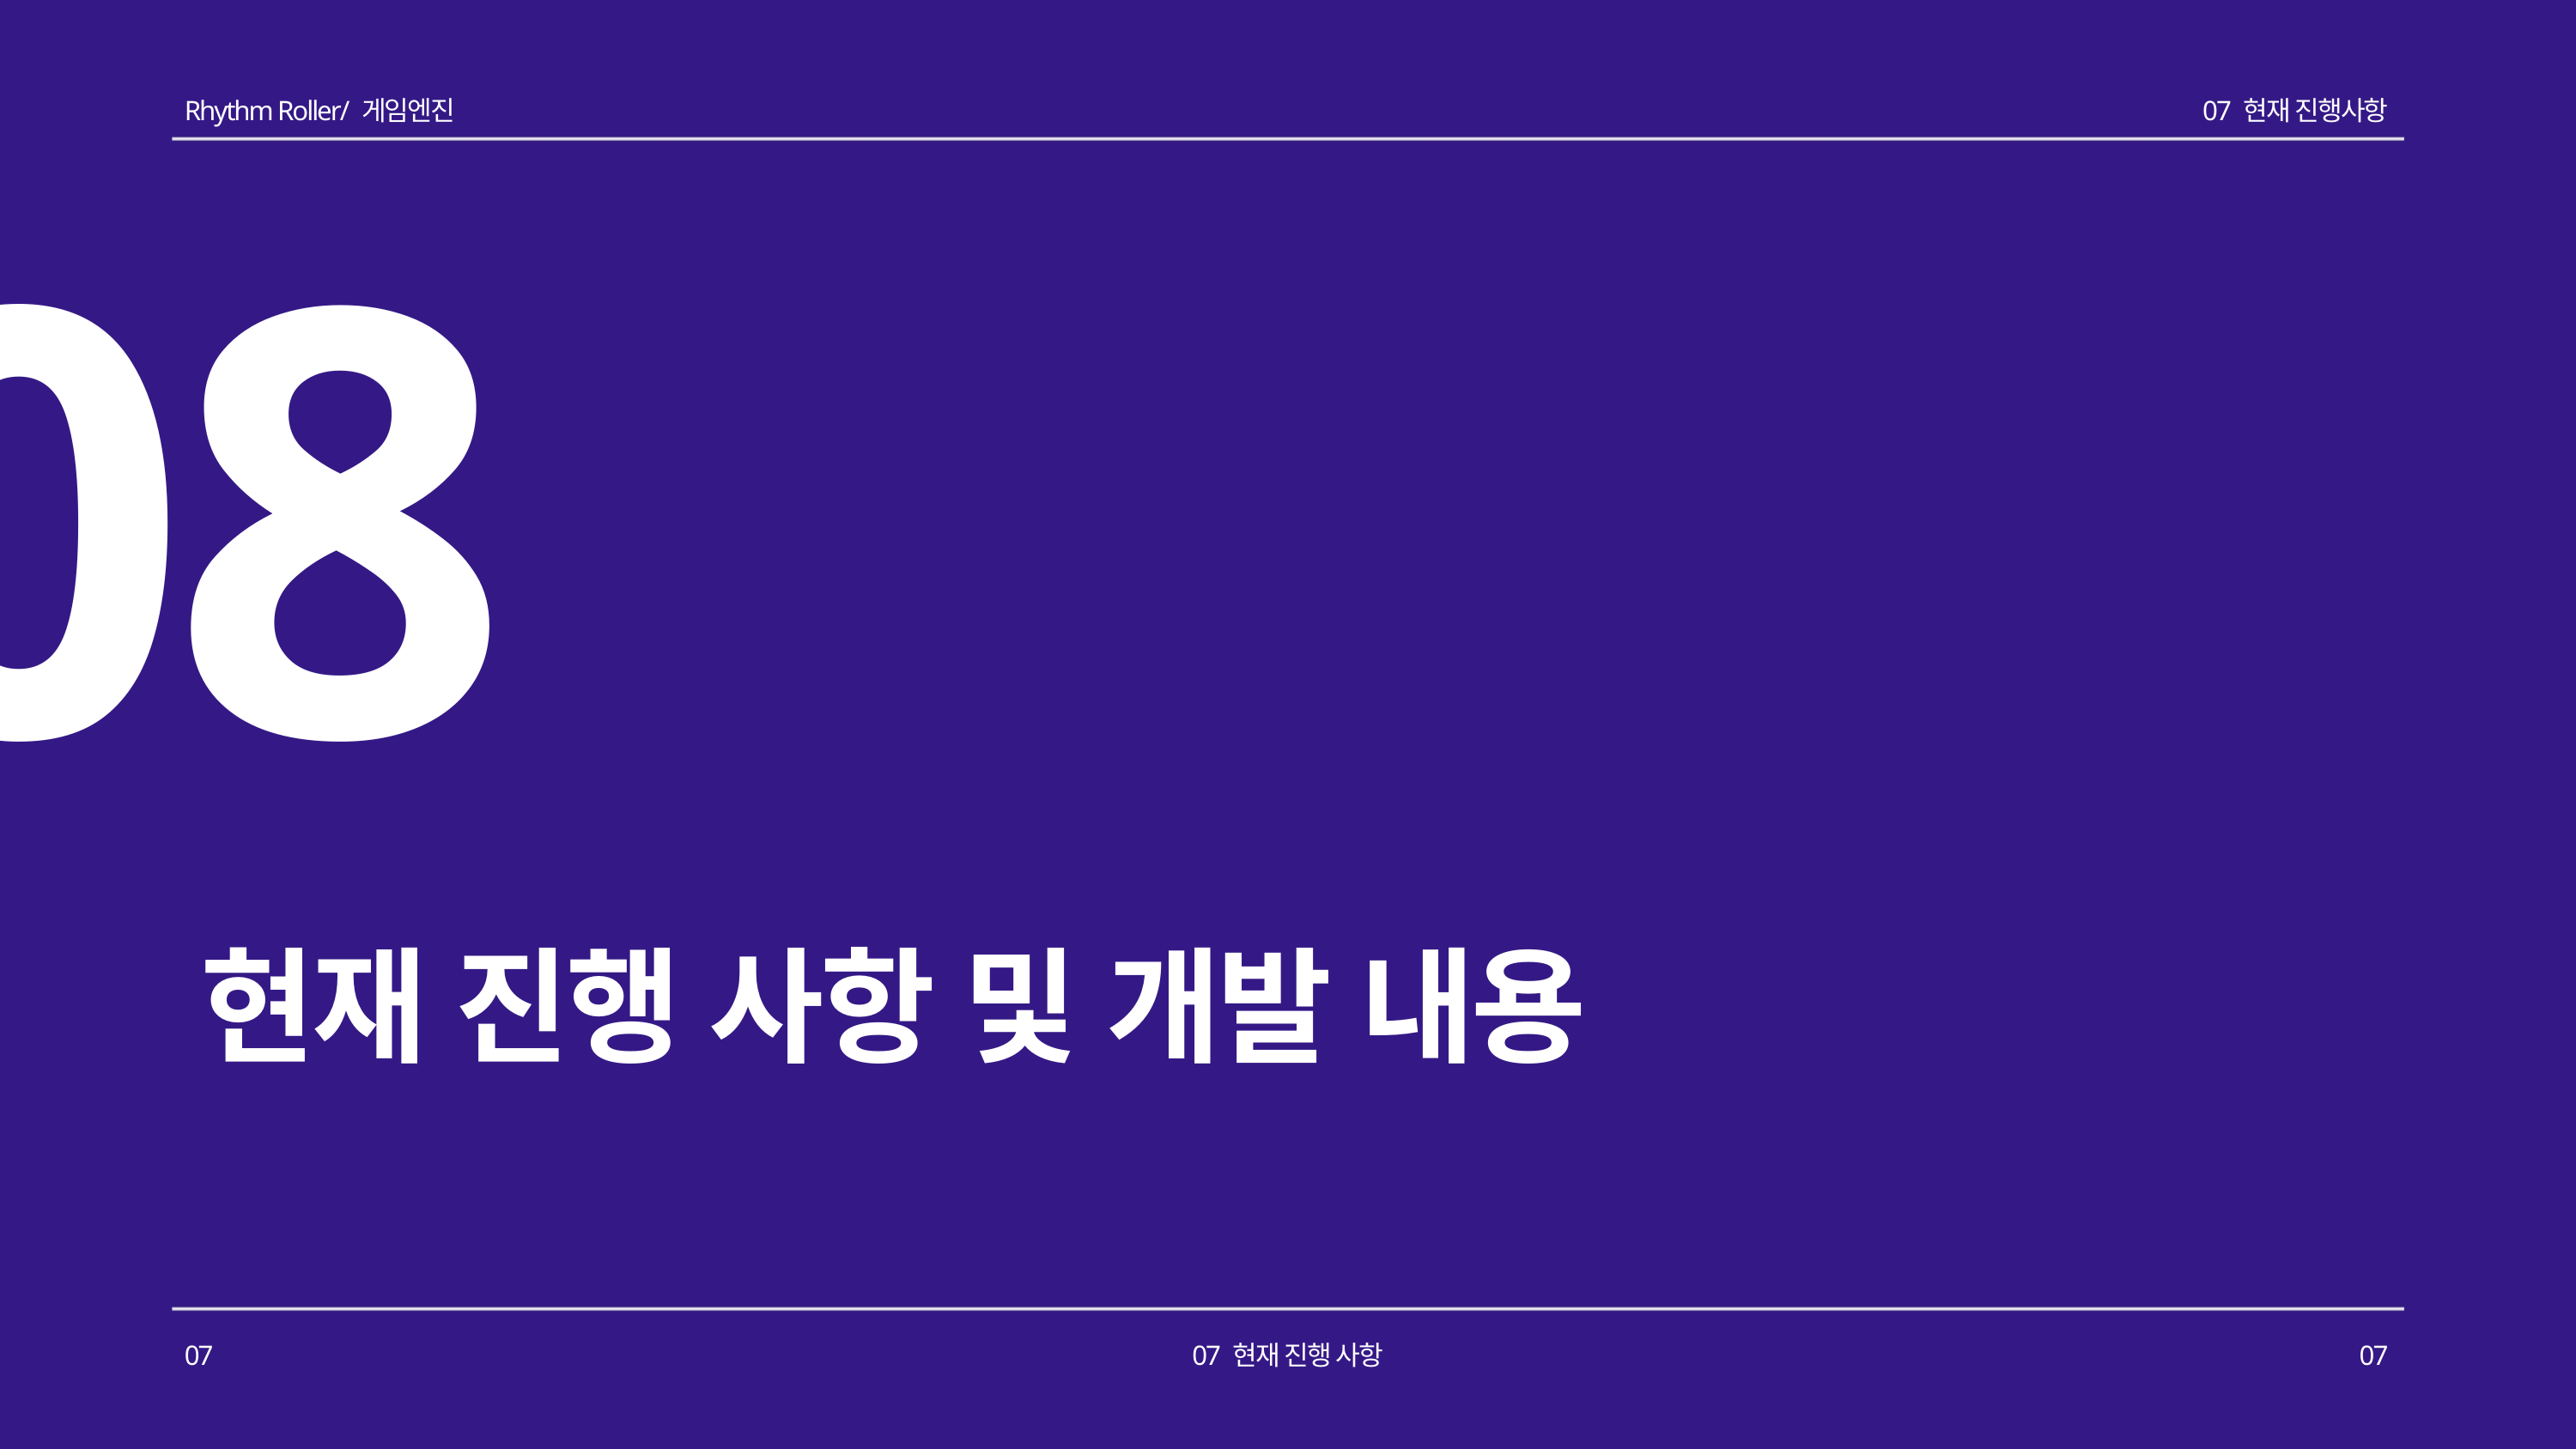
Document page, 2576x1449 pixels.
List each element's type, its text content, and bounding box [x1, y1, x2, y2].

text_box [171, 132, 2404, 146]
text_box 07 현재 진행사항 [1276, 87, 2402, 130]
text_box 07 현재 진행 사항 [1038, 1331, 1537, 1377]
text_box 현재 진행 사항 및 개발 내용 [187, 921, 2222, 1084]
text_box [171, 1302, 2404, 1315]
text_box 07 [2236, 1331, 2402, 1377]
text_box Rhythm Roller/ 게임엔진 [172, 87, 913, 131]
text_box 07 [172, 1331, 534, 1377]
text_box 08 [0, 134, 1004, 862]
